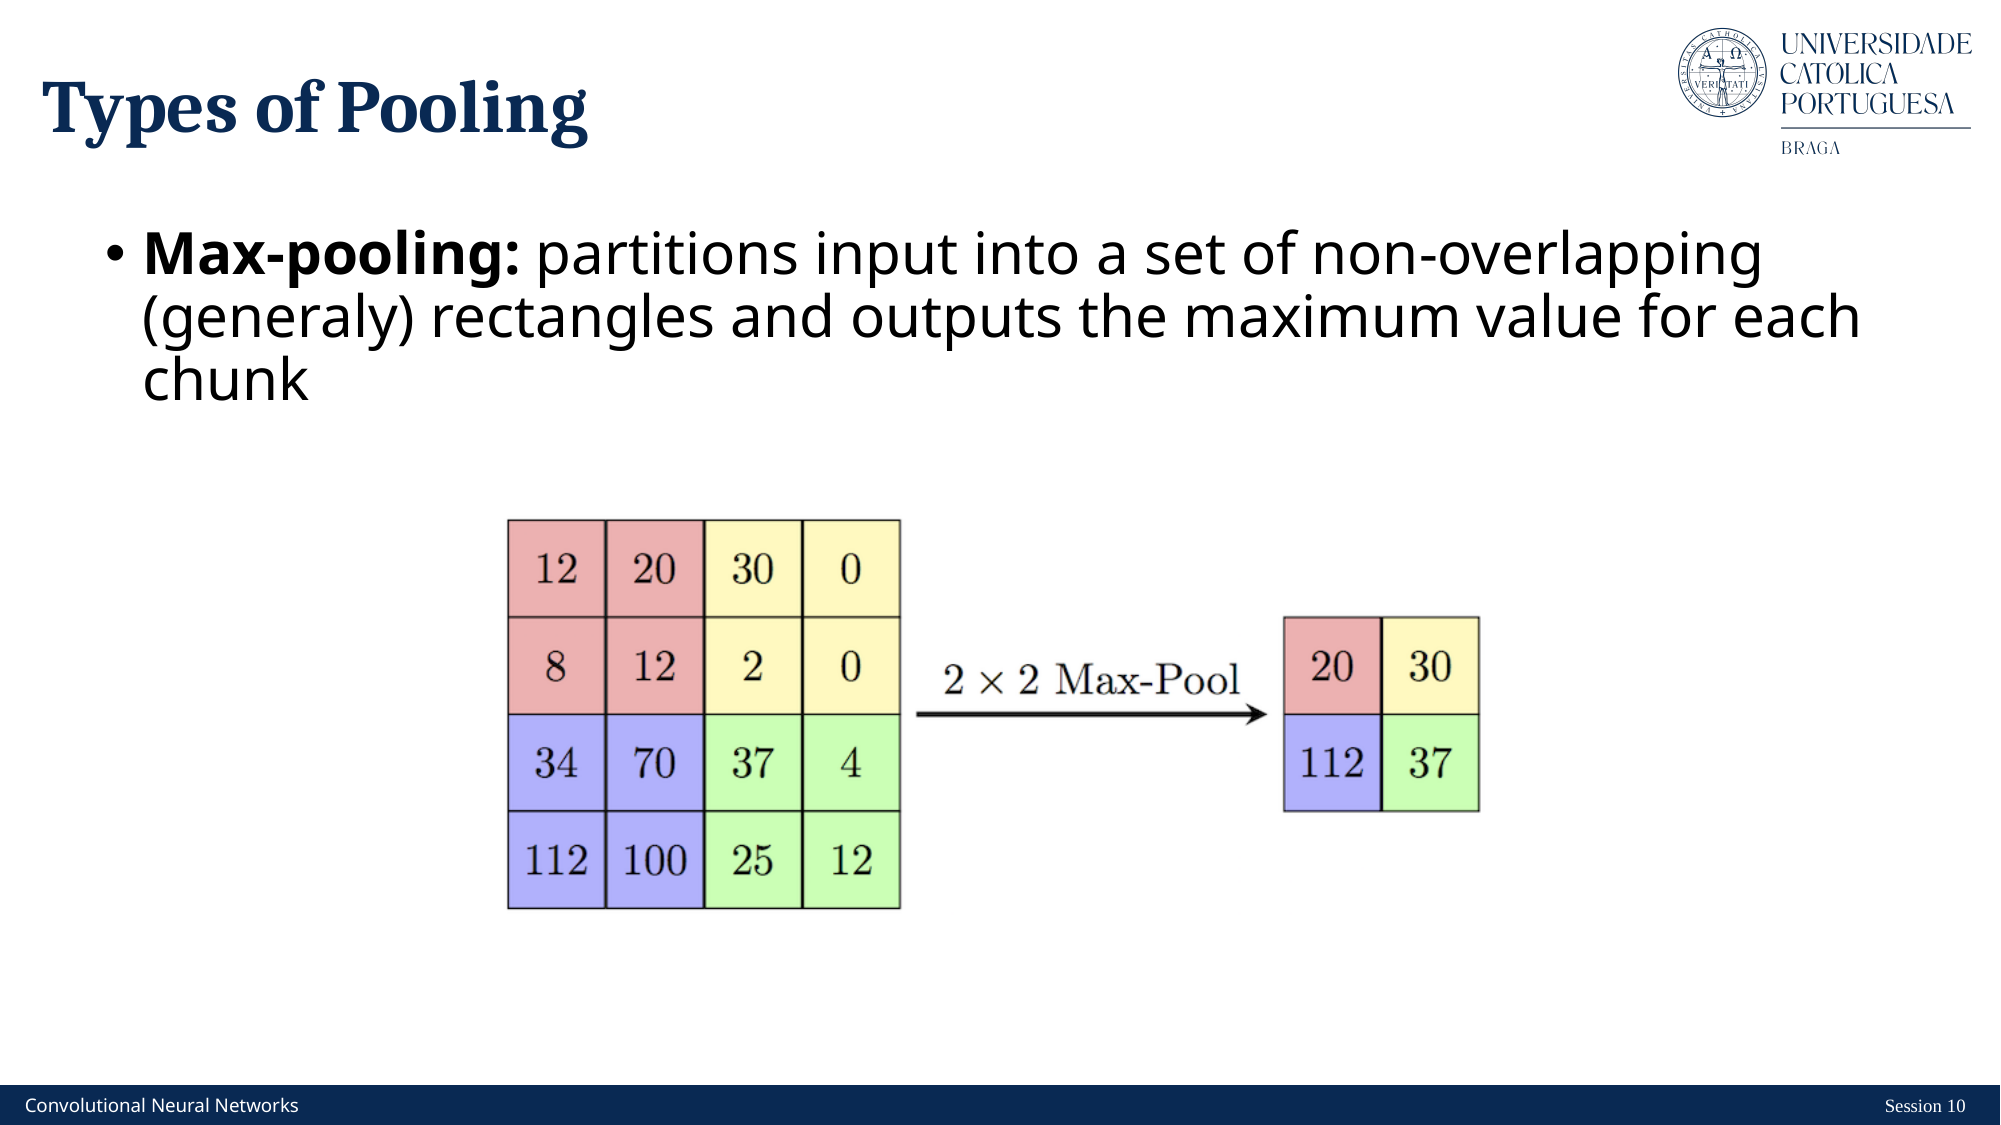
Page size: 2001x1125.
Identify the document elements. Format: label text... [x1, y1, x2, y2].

picture [1672, 18, 1982, 163]
text_box Session 10 [1126, 1086, 1981, 1125]
title Types of Pooling [27, 0, 1753, 218]
list Max-pooling: partitions input into a set of non-overlapping (generaly) rectangles and outputs the maximum value for each chunk [89, 216, 1895, 1075]
text_box [0, 1085, 2000, 1125]
picture [492, 505, 1494, 924]
text_box Convolutional Neural Networks [9, 1086, 1126, 1125]
